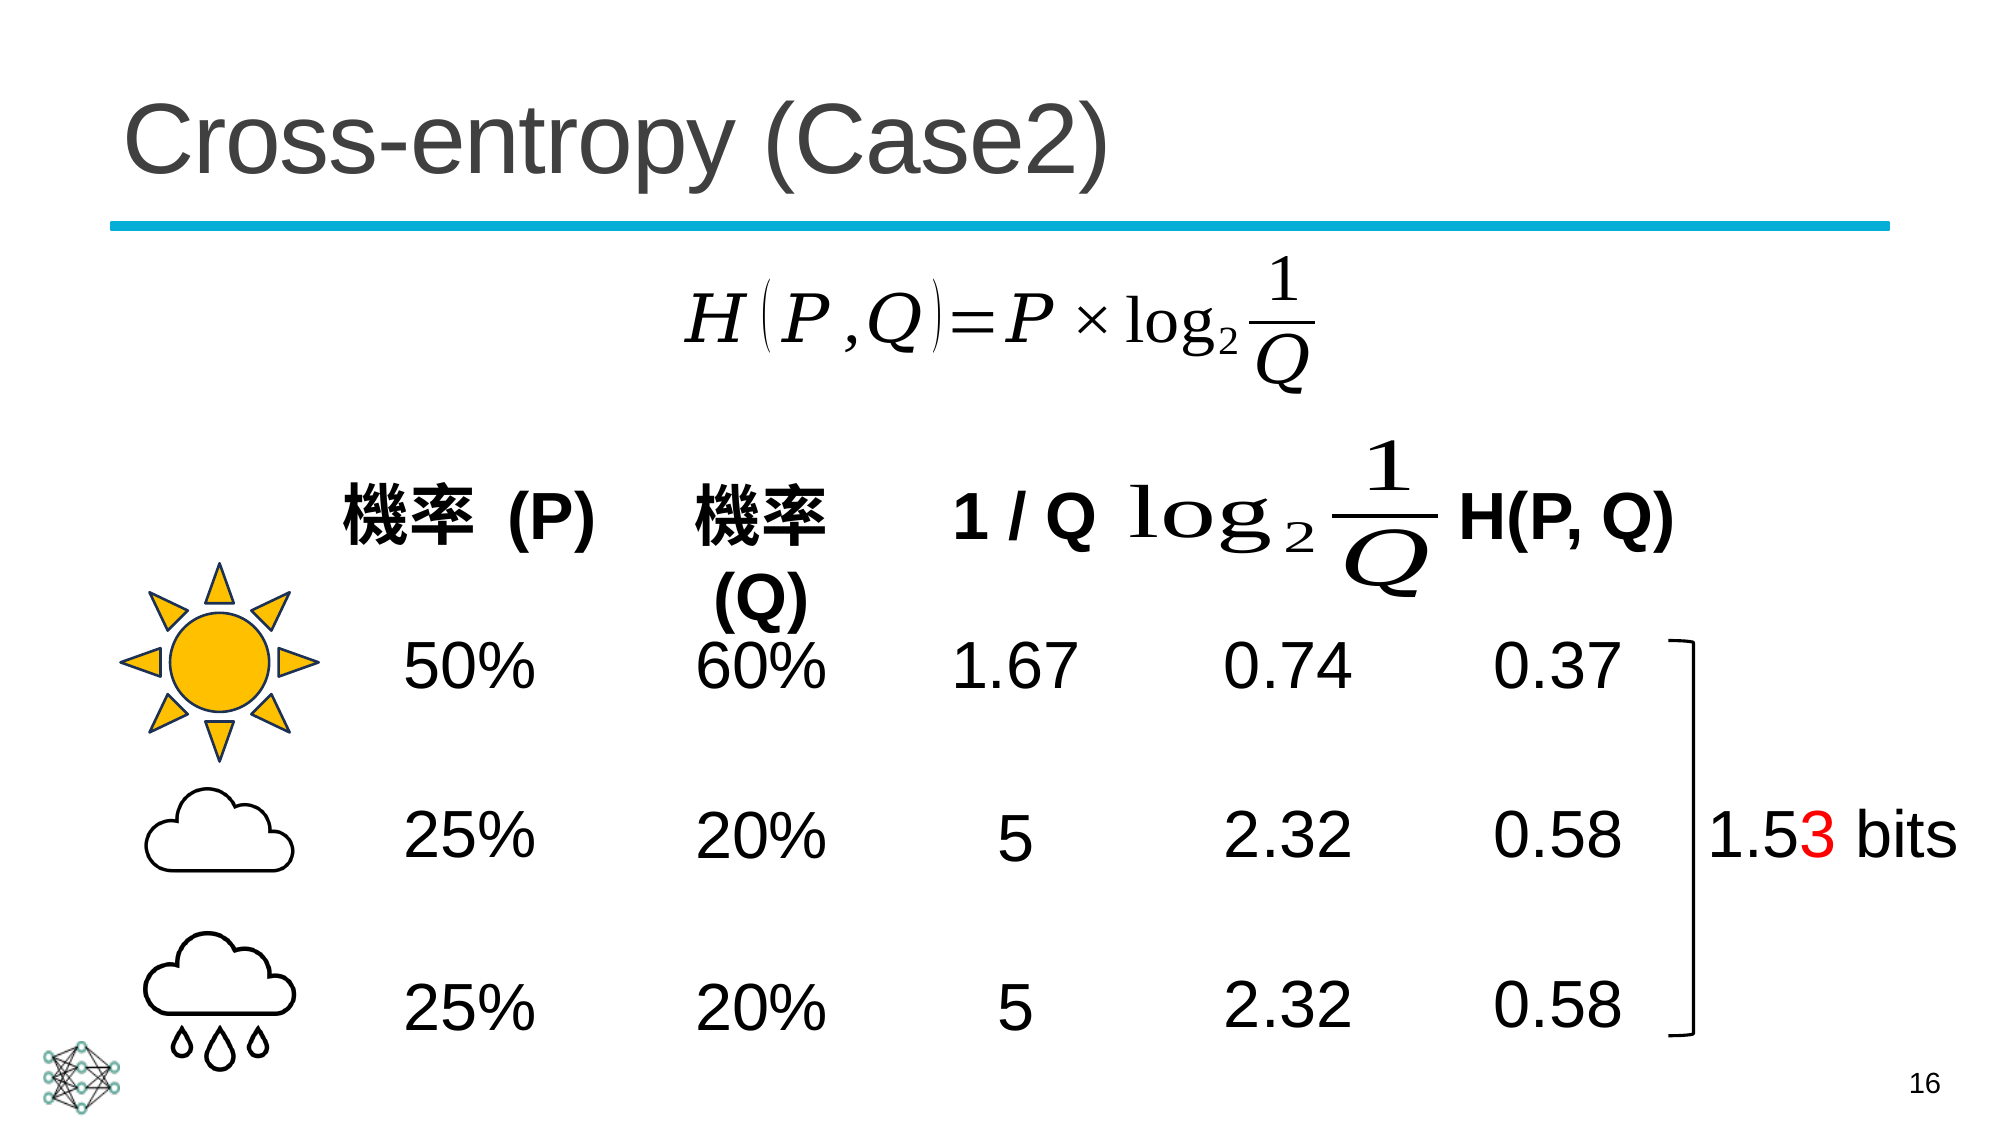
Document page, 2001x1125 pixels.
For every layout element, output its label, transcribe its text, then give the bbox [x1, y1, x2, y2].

text_box [148, 692, 190, 734]
text_box H(P, Q) [1415, 465, 1702, 561]
text_box 2.32 [1170, 953, 1407, 1049]
text_box 0.37 [1440, 614, 1677, 710]
text_box 1.53 bits [1682, 783, 1984, 879]
text_box [148, 591, 190, 632]
text_box 2.32 [1170, 783, 1407, 879]
text_box 5 [897, 787, 1134, 882]
text_box 0.58 [1440, 953, 1677, 1049]
text_box 機率 (P) [326, 465, 613, 561]
text_box [204, 561, 236, 605]
text_box [204, 720, 236, 741]
text_box [250, 692, 291, 734]
title Cross-entropy (Case2) [107, 58, 1899, 228]
text_box 0.58 [1440, 783, 1668, 879]
text_box [1668, 639, 1695, 1037]
slide_number 16 [1740, 1052, 1957, 1113]
text_box 60% [643, 641, 880, 710]
text_box 機率 (Q) [618, 466, 905, 641]
text_box 25% [351, 783, 588, 879]
picture [43, 744, 328, 1116]
text_box 1 / Q [872, 465, 1159, 561]
text_box [168, 611, 271, 714]
text_box 25% [351, 956, 588, 1052]
text_box 5 [897, 956, 1134, 1052]
text_box 0.74 [1170, 614, 1407, 710]
text_box 20% [643, 956, 880, 1052]
text_box 20% [643, 784, 880, 879]
text_box [119, 646, 162, 678]
text_box 50% [351, 614, 588, 710]
text_box 1.67 [897, 614, 1134, 710]
text_box [277, 646, 321, 678]
text_box [250, 591, 291, 632]
